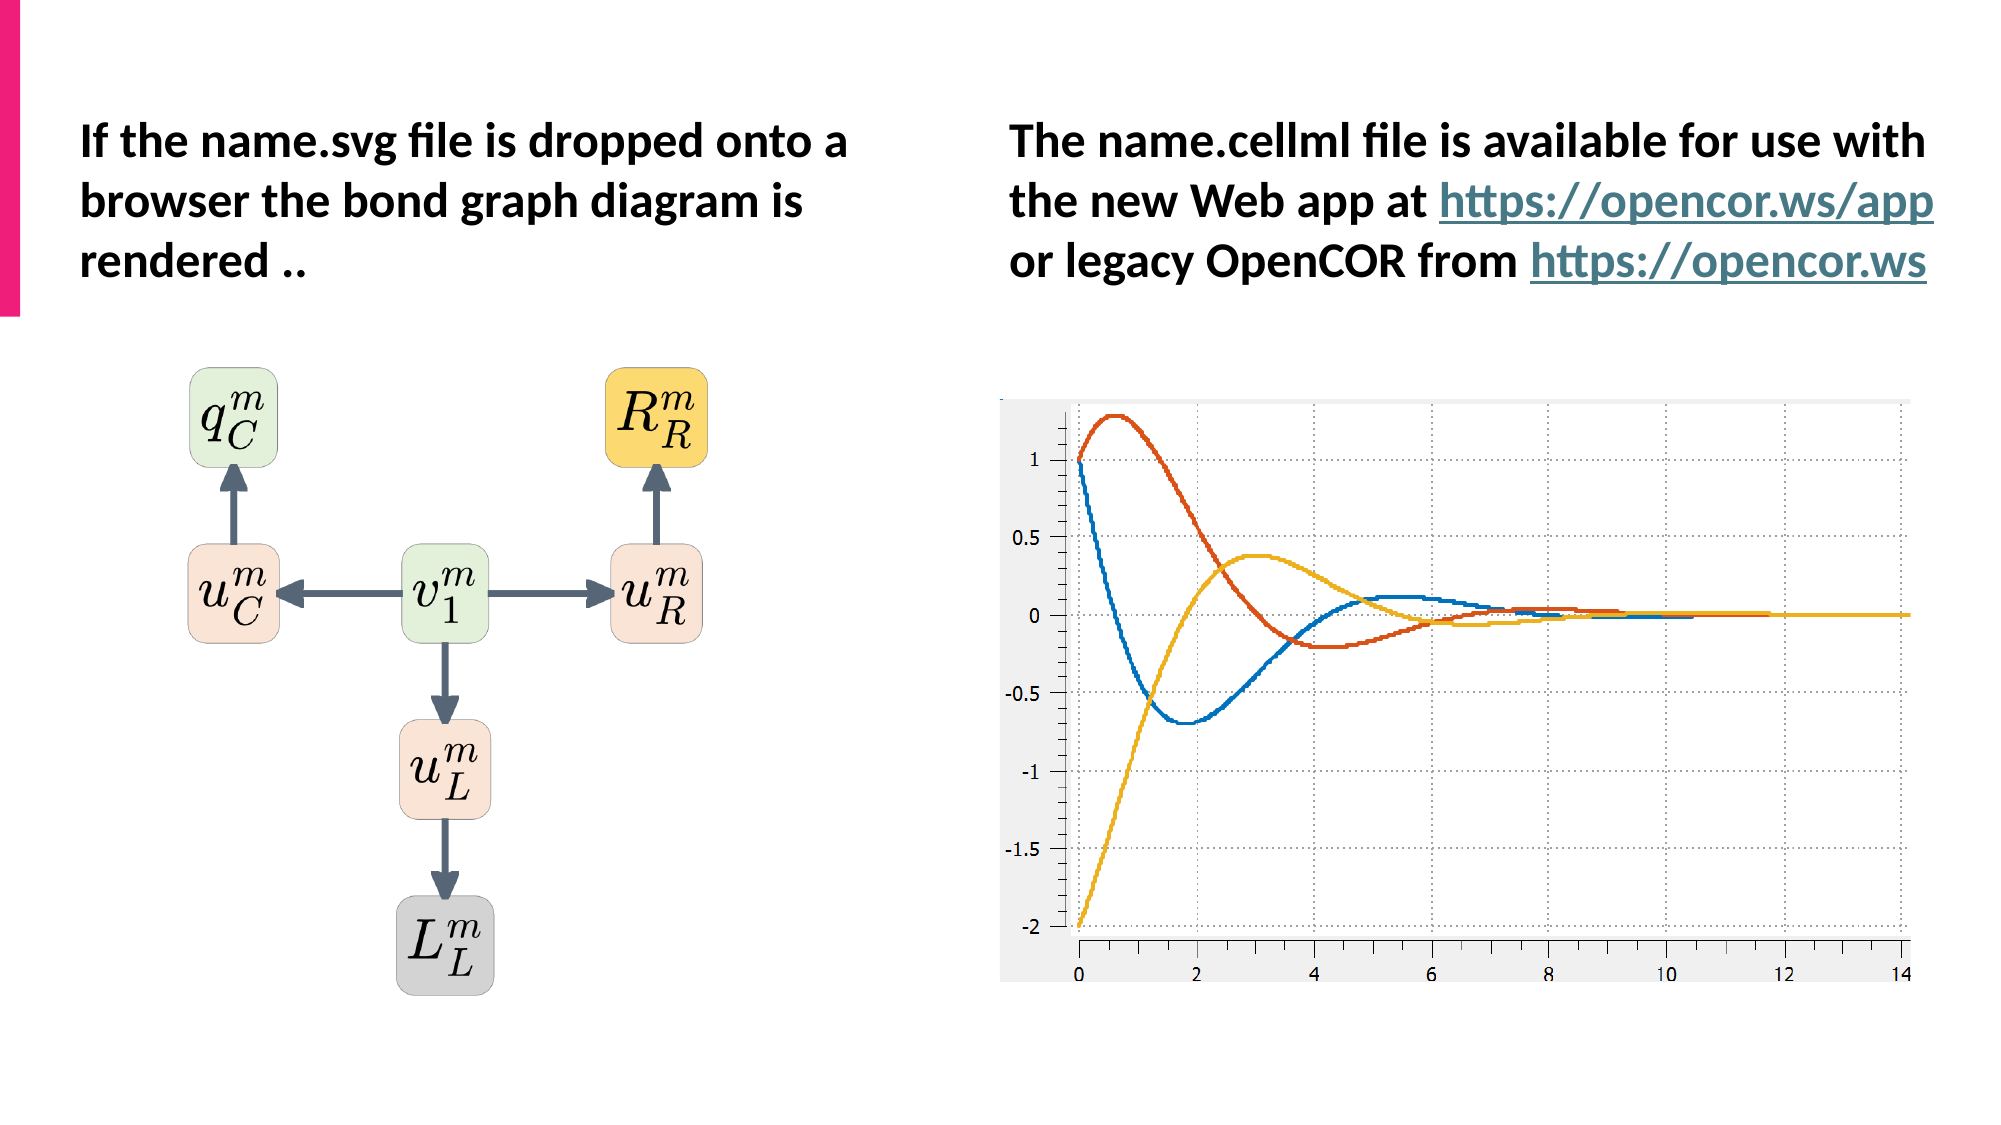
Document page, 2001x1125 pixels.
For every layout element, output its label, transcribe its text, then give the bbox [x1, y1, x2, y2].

text_box The name.cellml file is available for use with the new Web app at https://opencor.ws/app or legacy OpenCOR from https://opencor.ws [994, 100, 1965, 295]
text_box [0, 0, 22, 318]
picture [178, 351, 718, 1007]
text_box If the name.svg file is dropped onto a browser the bond graph diagram is rendered .. [64, 100, 864, 295]
picture [999, 398, 1912, 983]
